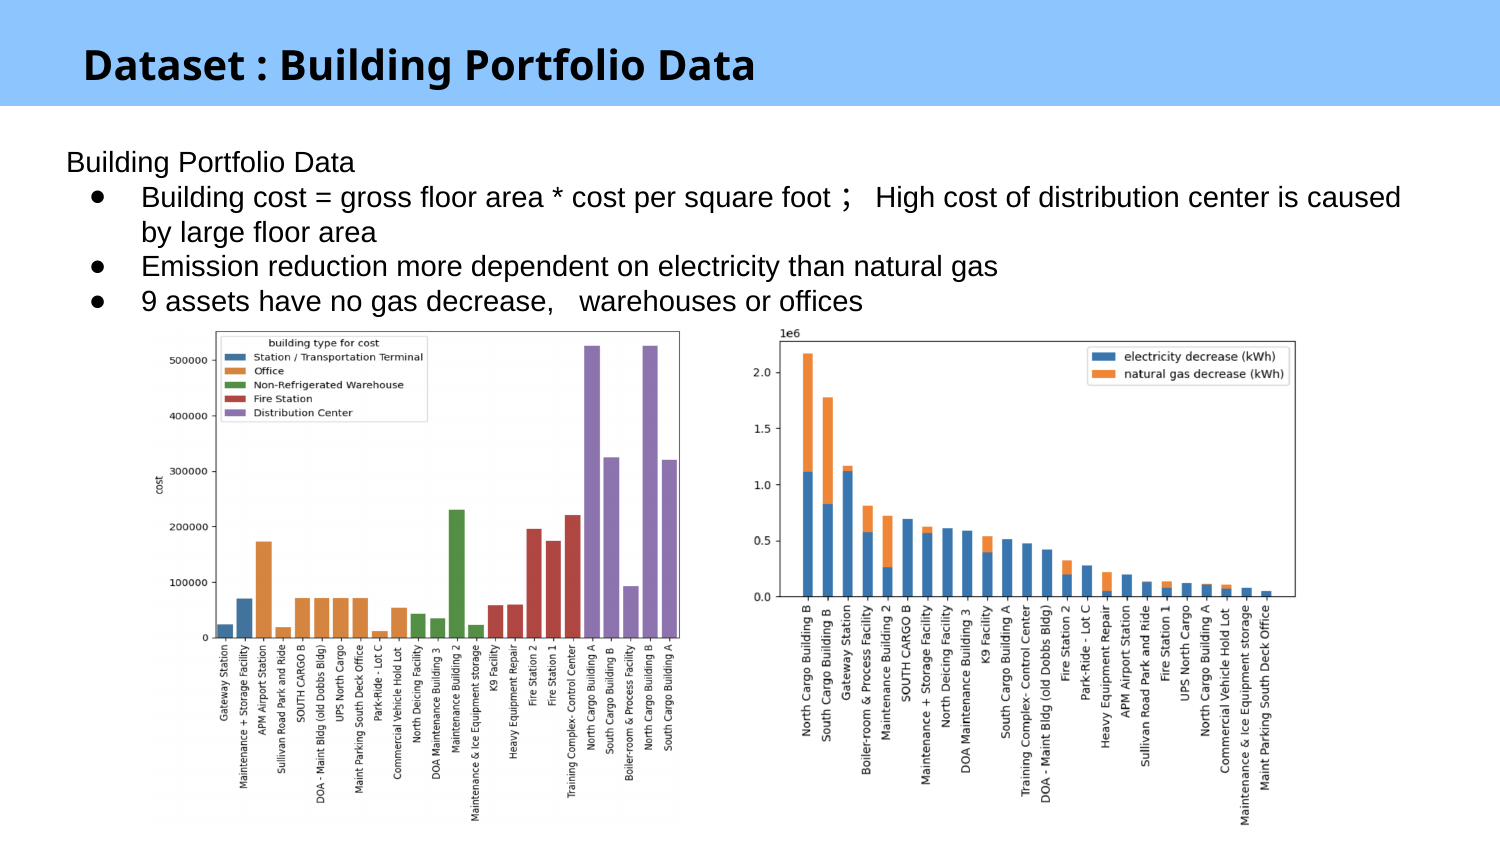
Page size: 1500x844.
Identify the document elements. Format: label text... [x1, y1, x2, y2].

list Building Portfolio Data Building cost = gross floor area * cost per square foot；High cost of distribution center is caused by large floor area Emission reduction more dependent on electricity than natural gas 9 assets have no gas decrease, warehouses or offices [51, 127, 1449, 320]
title Dataset : Building Portfolio Data [67, 16, 1466, 111]
picture [747, 323, 1317, 837]
picture [28, 324, 687, 836]
